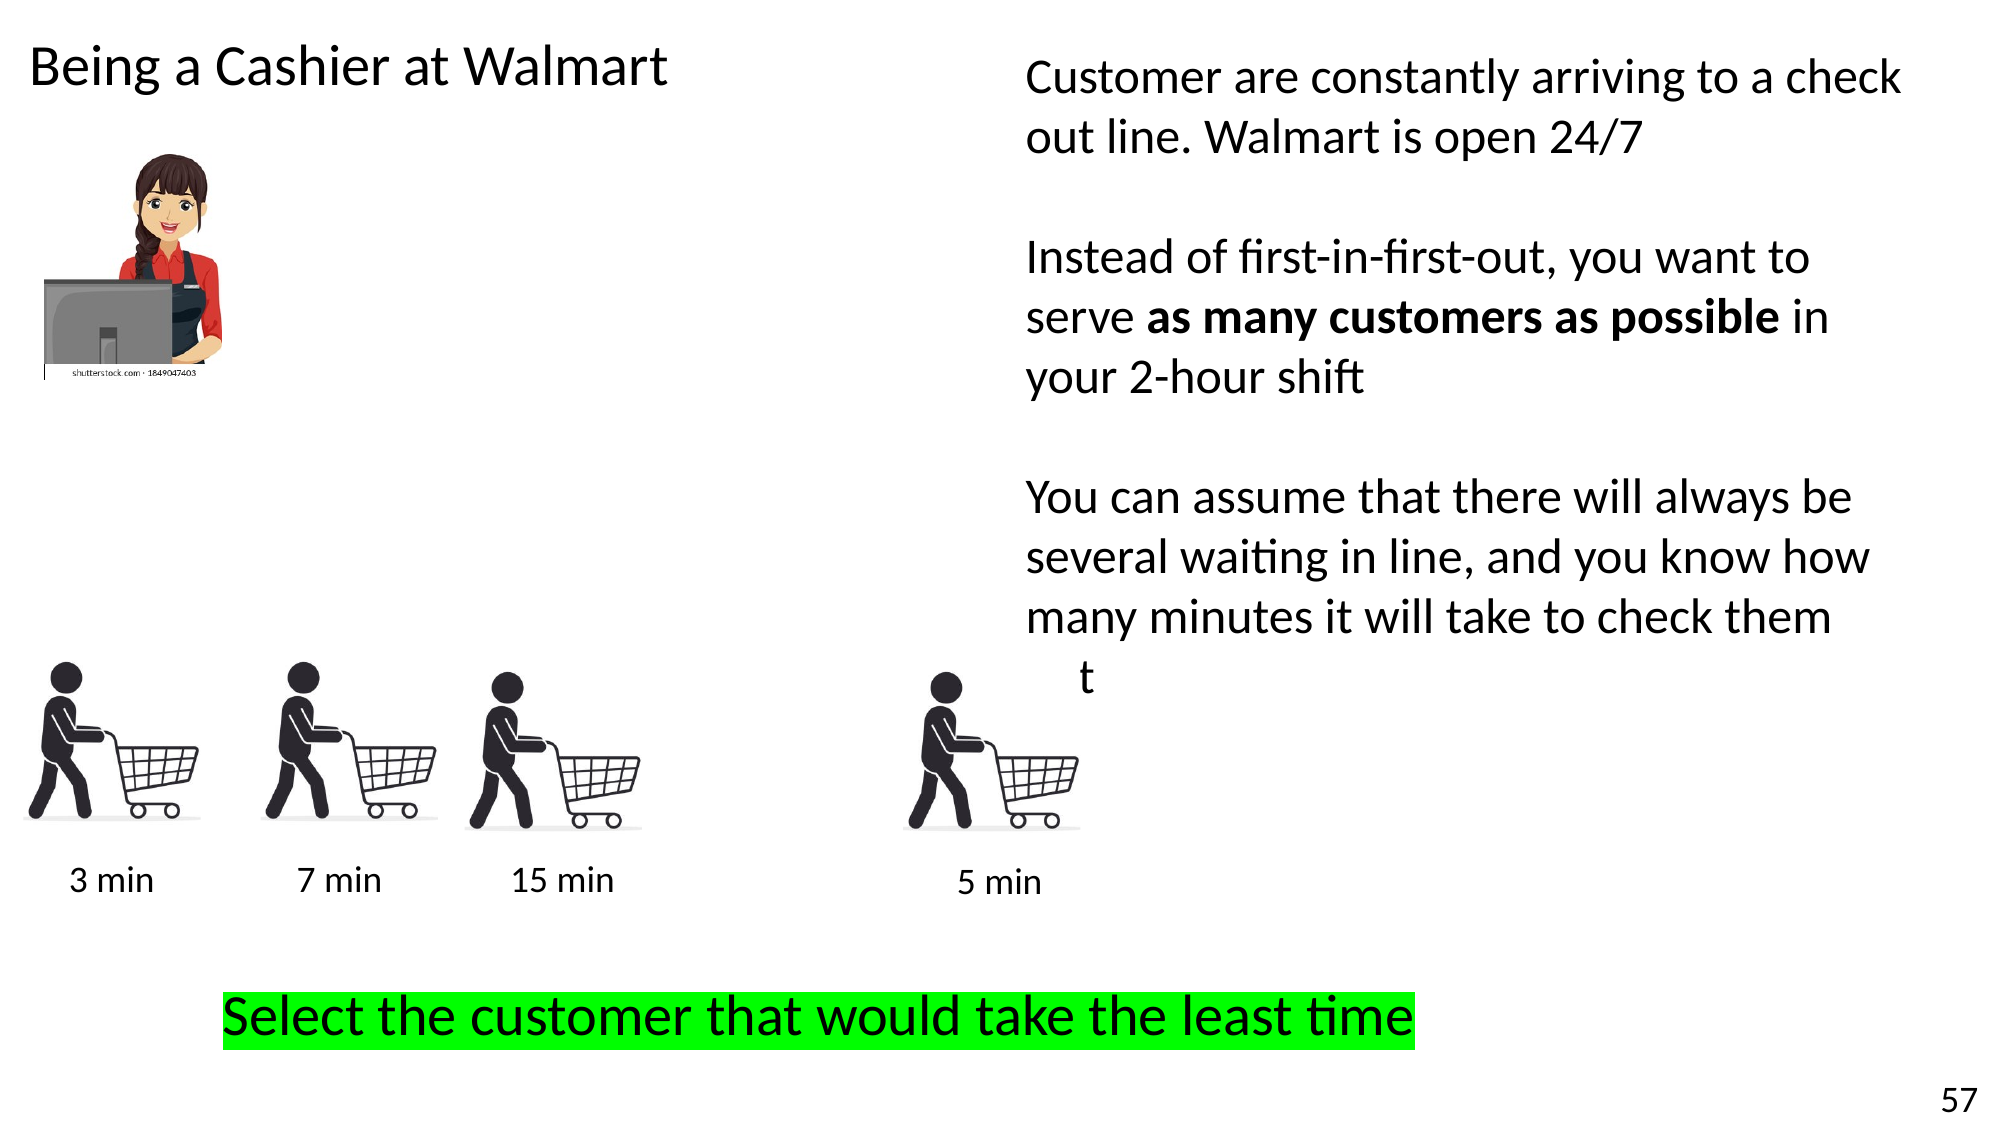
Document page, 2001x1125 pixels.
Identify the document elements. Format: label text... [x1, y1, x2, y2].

text_box 15 min [495, 847, 631, 908]
text_box Select the customer that would take the least time [207, 969, 1430, 1055]
picture [903, 666, 1081, 834]
picture [23, 657, 201, 825]
picture [260, 657, 438, 825]
text_box 57 [1925, 1068, 1997, 1114]
text_box 7 min [281, 847, 398, 908]
picture [44, 154, 222, 380]
text_box 5 min [942, 849, 1058, 910]
picture [464, 666, 642, 834]
text_box Customer are constantly arriving to a check out line. Walmart is open 24/7 Instead of first-in-first-out, you want to serve as many customers as possible in your 2-hour shift You can assume that there will always be several waiting in line, and you know how many minutes it will take to check them out [1010, 36, 1929, 711]
text_box 3 min [54, 847, 170, 908]
text_box Being a Cashier at Walmart [14, 20, 684, 105]
